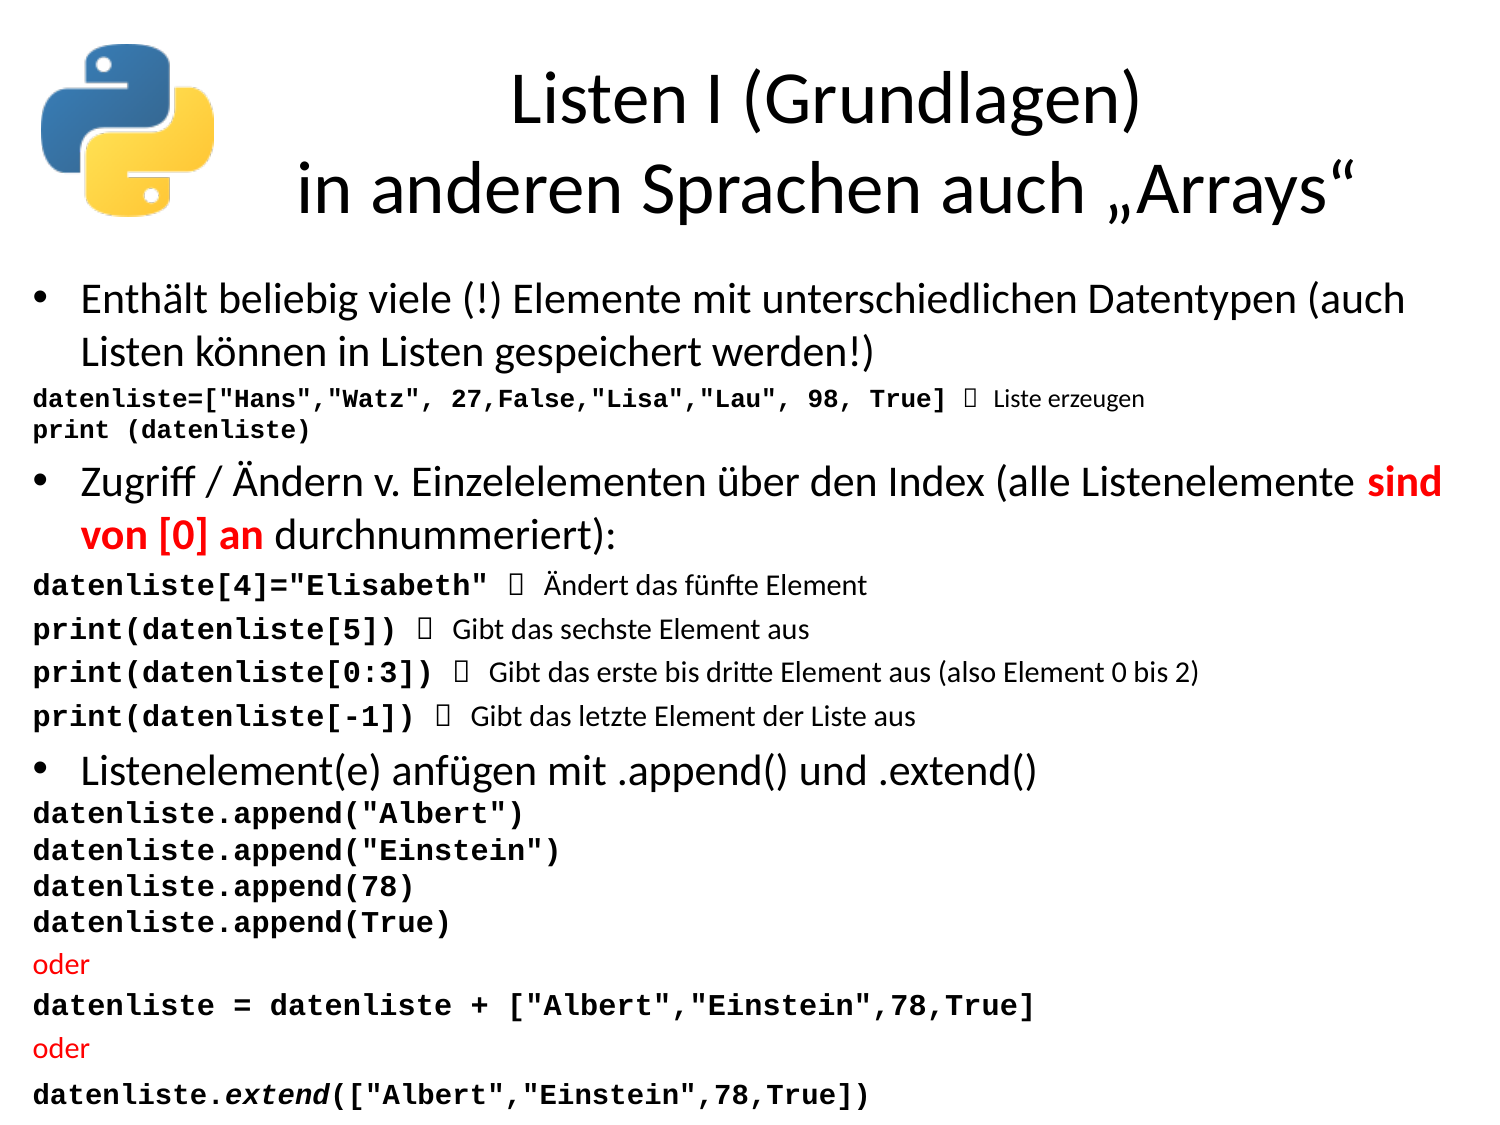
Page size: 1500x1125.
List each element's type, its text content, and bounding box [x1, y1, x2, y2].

list Enthält beliebig viele (!) Elemente mit unterschiedlichen Datentypen (auch Listen können in Listen gespeichert werden!) datenliste=["Hans","Watz", 27,False,"Lisa","Lau", 98, True]  Liste erzeugen print (datenliste) Zugriff / Ändern v. Einzelelementen über den Index (alle Listenelemente sind von [0] an durchnummeriert): datenliste[4]="Elisabeth"  Ändert das fünfte Element print(datenliste[5])  Gibt das sechste Element aus print(datenliste[0:3])  Gibt das erste bis dritte Element aus (also Element 0 bis 2) print(datenliste[-1])  Gibt das letzte Element der Liste aus Listenelement(e) anfügen mit .append() und .extend() datenliste.append("Albert") datenliste.append("Einstein") datenliste.append(78) datenliste.append(True) oder datenliste = datenliste + ["Albert","Einstein",78,True] oder datenliste.extend(["Albert","Einstein",78,True]) [17, 262, 1500, 1118]
title Listen I (Grundlagen) in anderen Sprachen auch „Arrays“ [230, 45, 1425, 233]
picture [41, 44, 214, 217]
